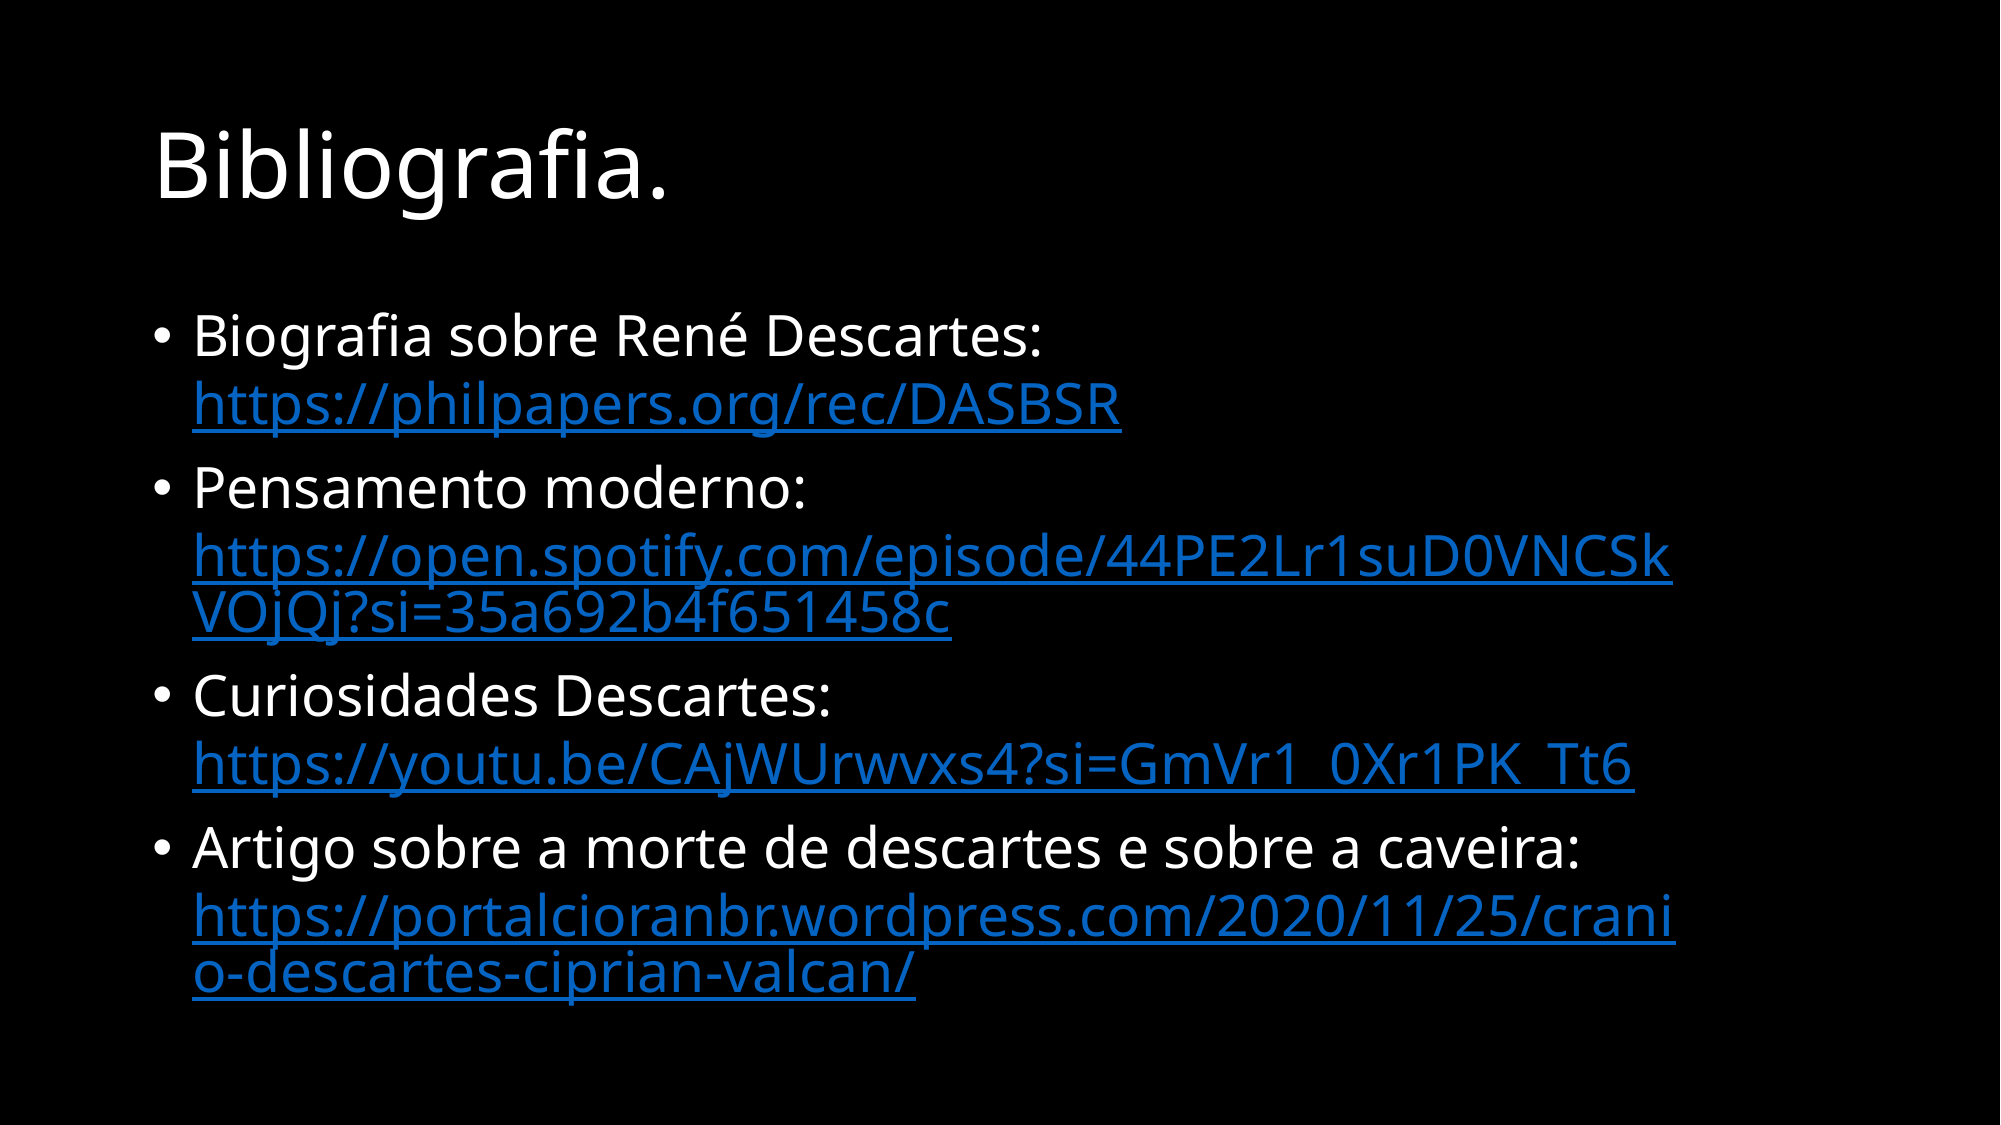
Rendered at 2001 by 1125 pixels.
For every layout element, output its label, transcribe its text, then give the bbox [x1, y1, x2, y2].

title Bibliografia. [137, 59, 1863, 278]
list Biografia sobre René Descartes: https://philpapers.org/rec/DASBSR Pensamento moderno: https://open.spotify.com/episode/44PE2Lr1suD0VNCSkVOjQj?si=35a692b4f651458c Curiosidades Descartes: https://youtu.be/CAjWUrwvxs4?si=GmVr1_0Xr1PK_Tt6 Artigo sobre a morte de descartes e sobre a caveira: https://portalcioranbr.wordpress.com/2020/11/25/cranio-descartes-ciprian-valcan/ [137, 299, 1708, 908]
